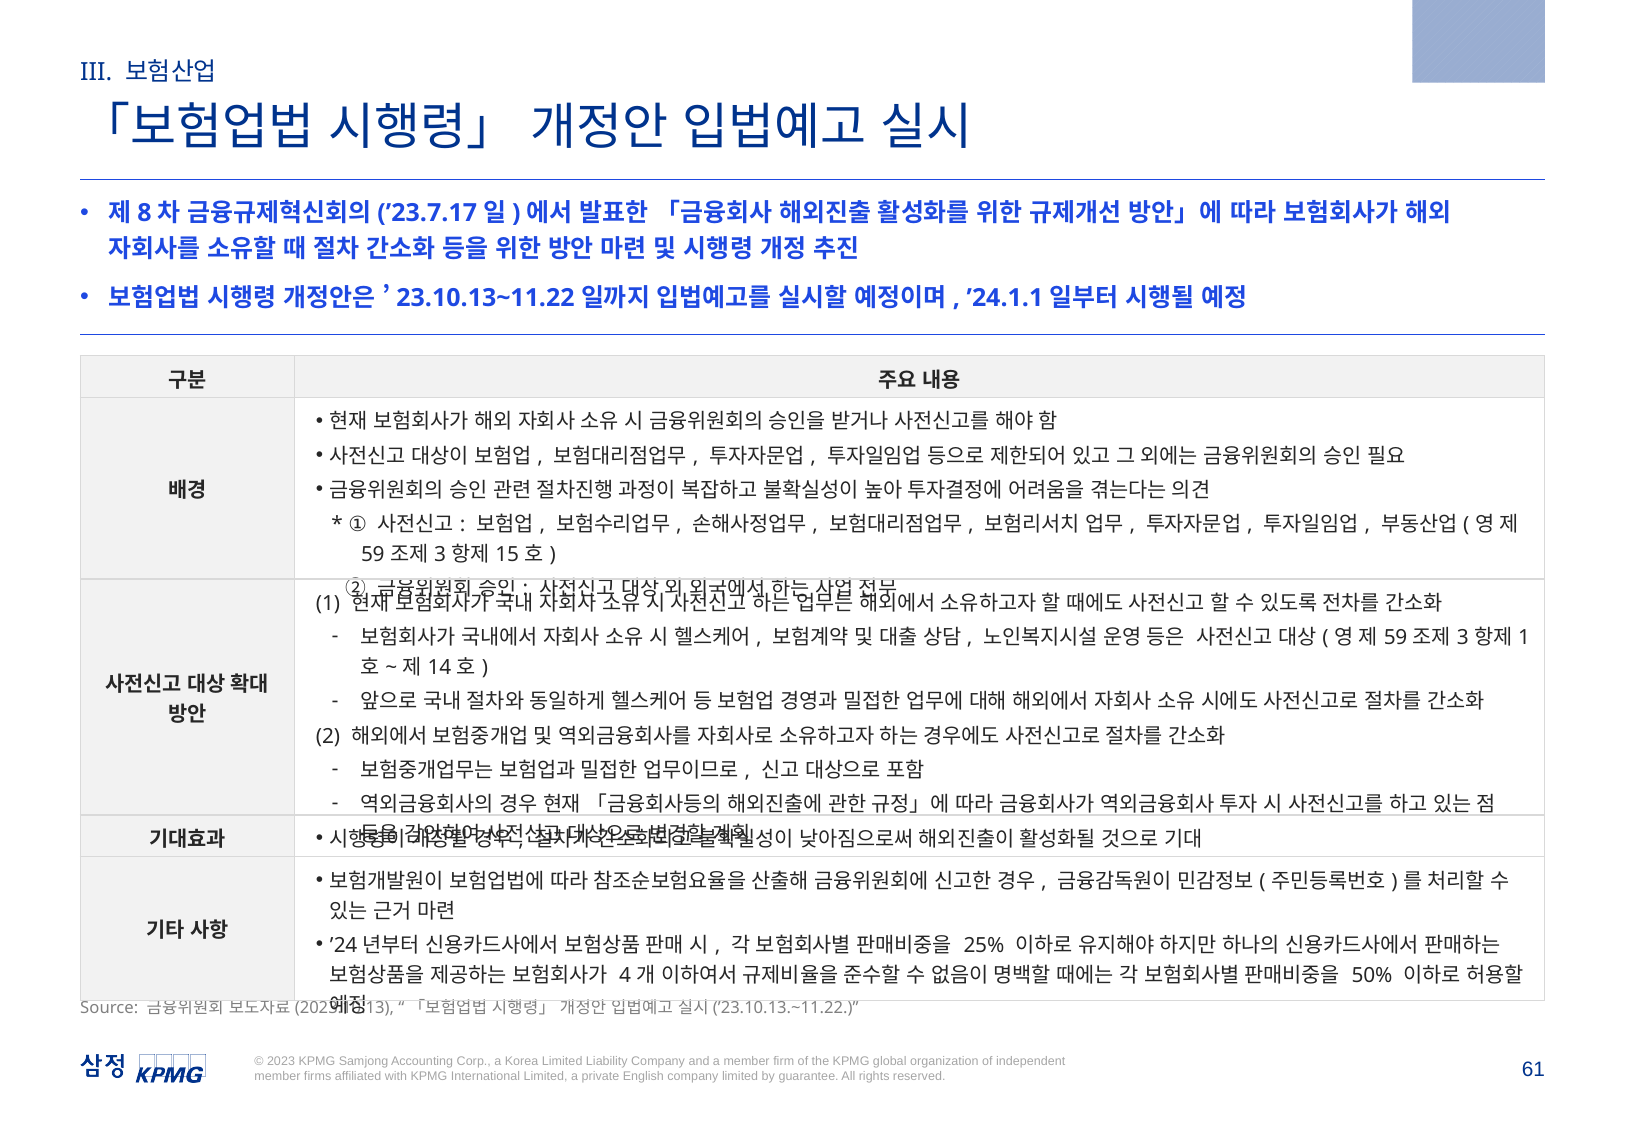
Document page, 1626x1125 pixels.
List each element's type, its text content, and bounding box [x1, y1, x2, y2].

picture [80, 1054, 206, 1083]
table_cell 현재 보험회사가 해외 자회사 소유 시 금융위원회의 승인을 받거나 사전신고를 해야 함 사전신고 대상이 보험업, 보험대리점업무, 투자자문업, 투자일임업 등으로 제한되어 있고 그 외에는 금융위원회의 승인 필요 금융위원회의 승인 관련 절차진행 과정이 복잡하고 불확실성이 높아 투자결정에 어려움을 겪는다는 의견 * ① 사전신고: 보험업, 보험수리업무, 손해사정업무, 보험대리점업무, 보험리서치 업무, 투자자문업, 투자일임업, 부동산업(영 제59조제3항제15호) ② 금융위원회 승인: 사전신고 대상 외 외국에서 하는 사업 전무 [295, 398, 1544, 578]
table_header 주요 내용 [295, 356, 1544, 397]
list III. 보험산업 [80, 54, 1410, 85]
table_cell 기대효과 [81, 816, 294, 856]
list 제8차 금융규제혁신회의(’23.7.17일)에서 발표한 「금융회사 해외진출 활성화를 위한 규제개선 방안」에 따라 보험회사가 해외 자회사를 소유할 때 절차 간소화 등을 위한 방안 마련 및 시행령 개정 추진 보험업법 시행령 개정안은 ’23.10.13~11.22일까지 입법예고를 실시할 예정이며, ’24.1.1일부터 시행될 예정 [80, 190, 1545, 333]
table_cell 기타 사항 [81, 857, 294, 1000]
table_cell 사전신고 대상 확대 방안 [81, 580, 294, 814]
table_cell 보험개발원이 보험업법에 따라 참조순보험요율을 산출해 금융위원회에 신고한 경우, 금융감독원이 민감정보(주민등록번호)를 처리할 수 있는 근거 마련 ’24년부터 신용카드사에서 보험상품 판매 시, 각 보험회사별 판매비중을 25% 이하로 유지해야 하지만 하나의 신용카드사에서 판매하는 보험상품을 제공하는 보험회사가 4개 이하여서 규제비율을 준수할 수 없음이 명백할 때에는 각 보험회사별 판매비중을 50% 이하로 허용할 예정 [295, 857, 1544, 1000]
table_cell 배경 [81, 398, 294, 578]
text_box 2023.10.13 [1410, 0, 1547, 85]
table_cell (1) 현재 보험회사가 국내 자회사 소유 시 사전신고 하는 업무는 해외에서 소유하고자 할 때에도 사전신고 할 수 있도록 전차를 간소화 보험회사가 국내에서 자회사 소유 시 헬스케어, 보험계약 및 대출 상담, 노인복지시설 운영 등은 사전신고 대상(영 제59조제3항제1호~제14호) 앞으로 국내 절차와 동일하게 헬스케어 등 보험업 경영과 밀접한 업무에 대해 해외에서 자회사 소유 시에도 사전신고로 절차를 간소화 (2) 해외에서 보험중개업 및 역외금융회사를 자회사로 소유하고자 하는 경우에도 사전신고로 절차를 간소화 보험중개업무는 보험업과 밀접한 업무이므로, 신고 대상으로 포함 역외금융회사의 경우 현재 「금융회사등의 해외진출에 관한 규정」에 따라 금융회사가 역외금융회사 투자 시 사전신고를 하고 있는 점 등을 감안하여 사전신고 대상으로 변경할 계획 [295, 580, 1544, 814]
table_cell 시행령이 개정될 경우, 절차가 간소화되고 불확실성이 낮아짐으로써 해외진출이 활성화될 것으로 기대 [295, 816, 1544, 856]
list 「보험업법 시행령」 개정안 입법예고 실시 [80, 101, 1545, 155]
text_box Source: 금융위원회 보도자료(2023.10.13), “「보험업법 시행령」 개정안 입법예고 실시(’23.10.13.~11.22.)” [80, 1001, 1545, 1018]
table_header 구분 [81, 356, 294, 397]
